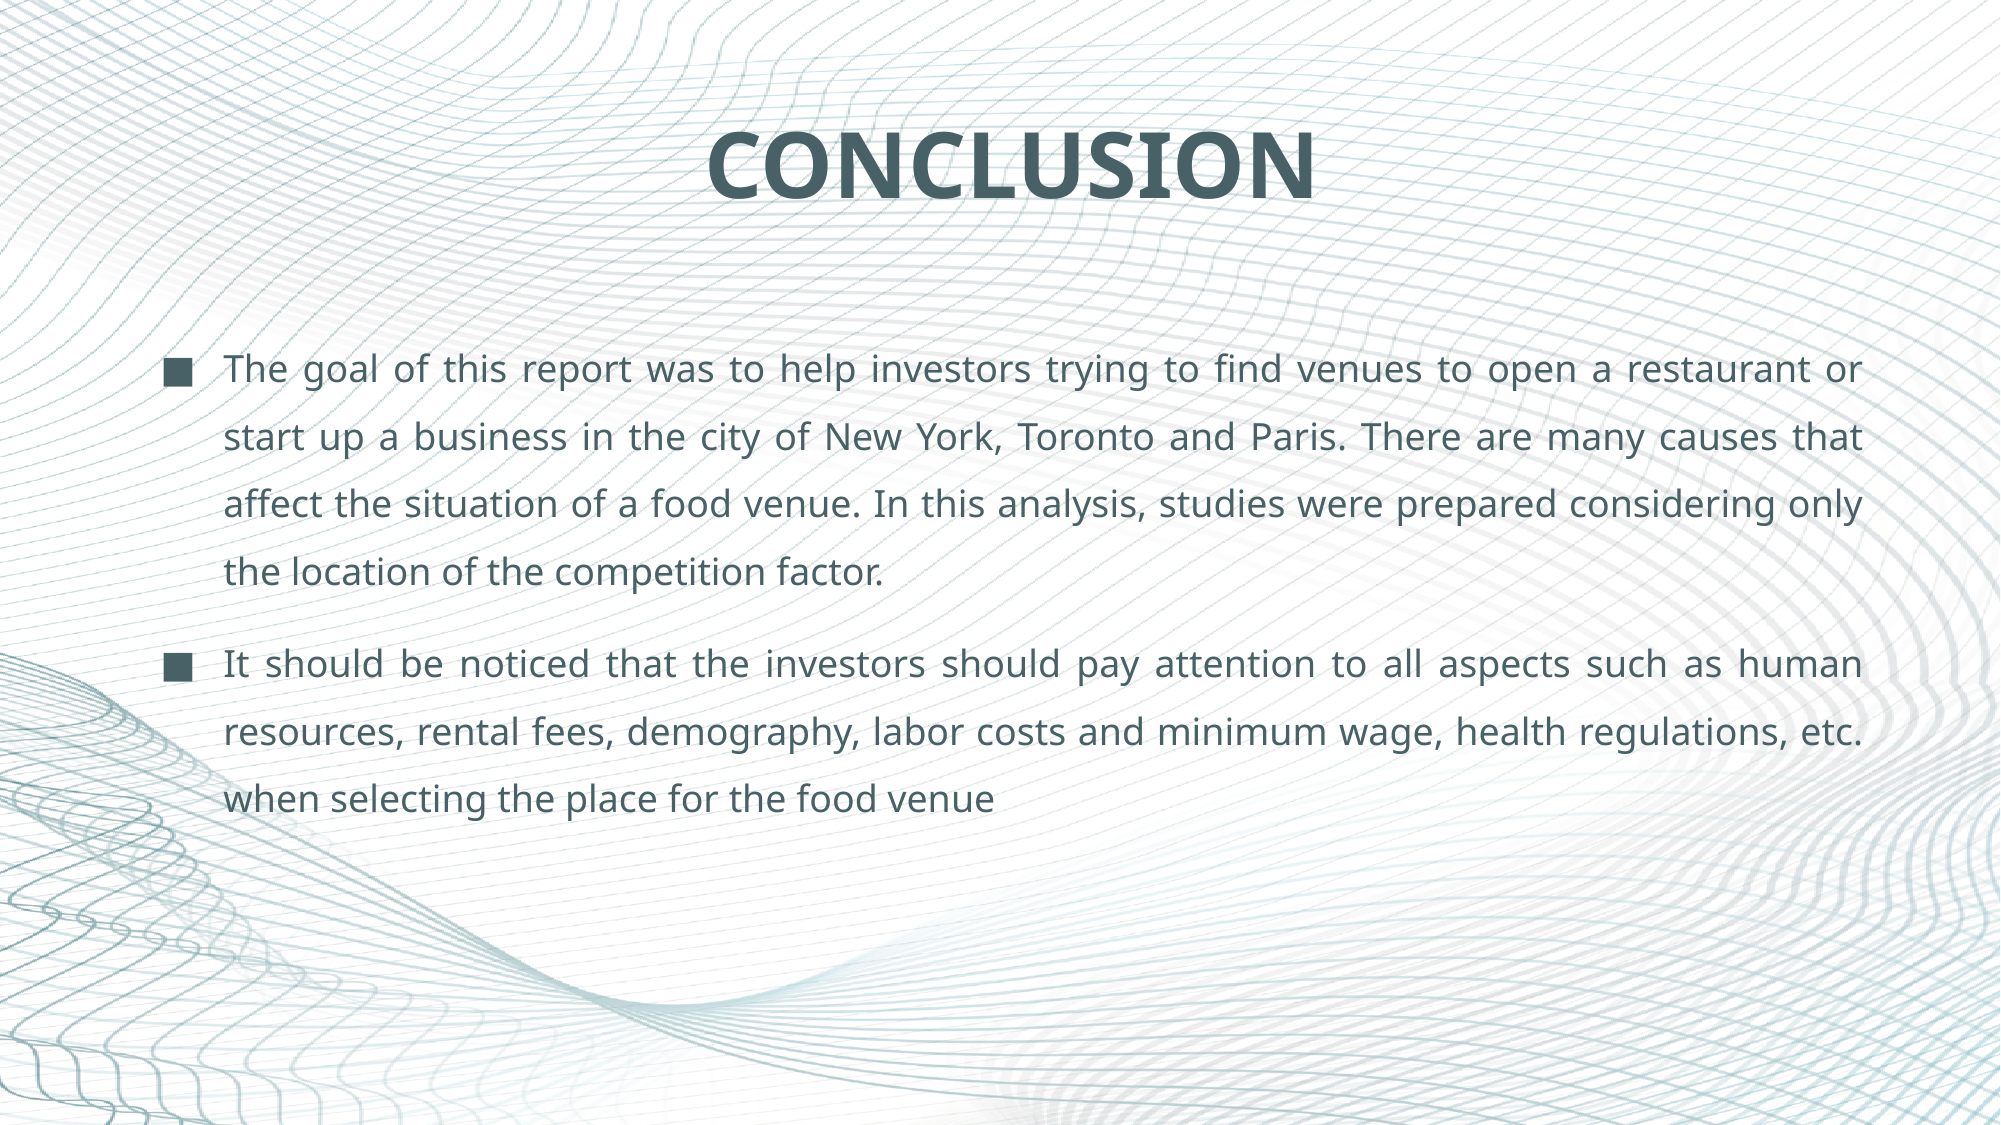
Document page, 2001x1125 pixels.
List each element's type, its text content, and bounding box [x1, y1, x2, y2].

list The goal of this report was to help investors trying to find venues to open a restaurant or start up a business in the city of New York, Toronto and Paris. There are many causes that affect the situation of a food venue. In this analysis, studies were prepared considering only the location of the competition factor. It should be noticed that the investors should pay attention to all aspects such as human resources, rental fees, demography, labor costs and minimum wage, health regulations, etc. when selecting the place for the food venue [145, 222, 1880, 1039]
title CONCLUSION [225, 112, 1800, 222]
picture [0, 0, 2001, 1125]
